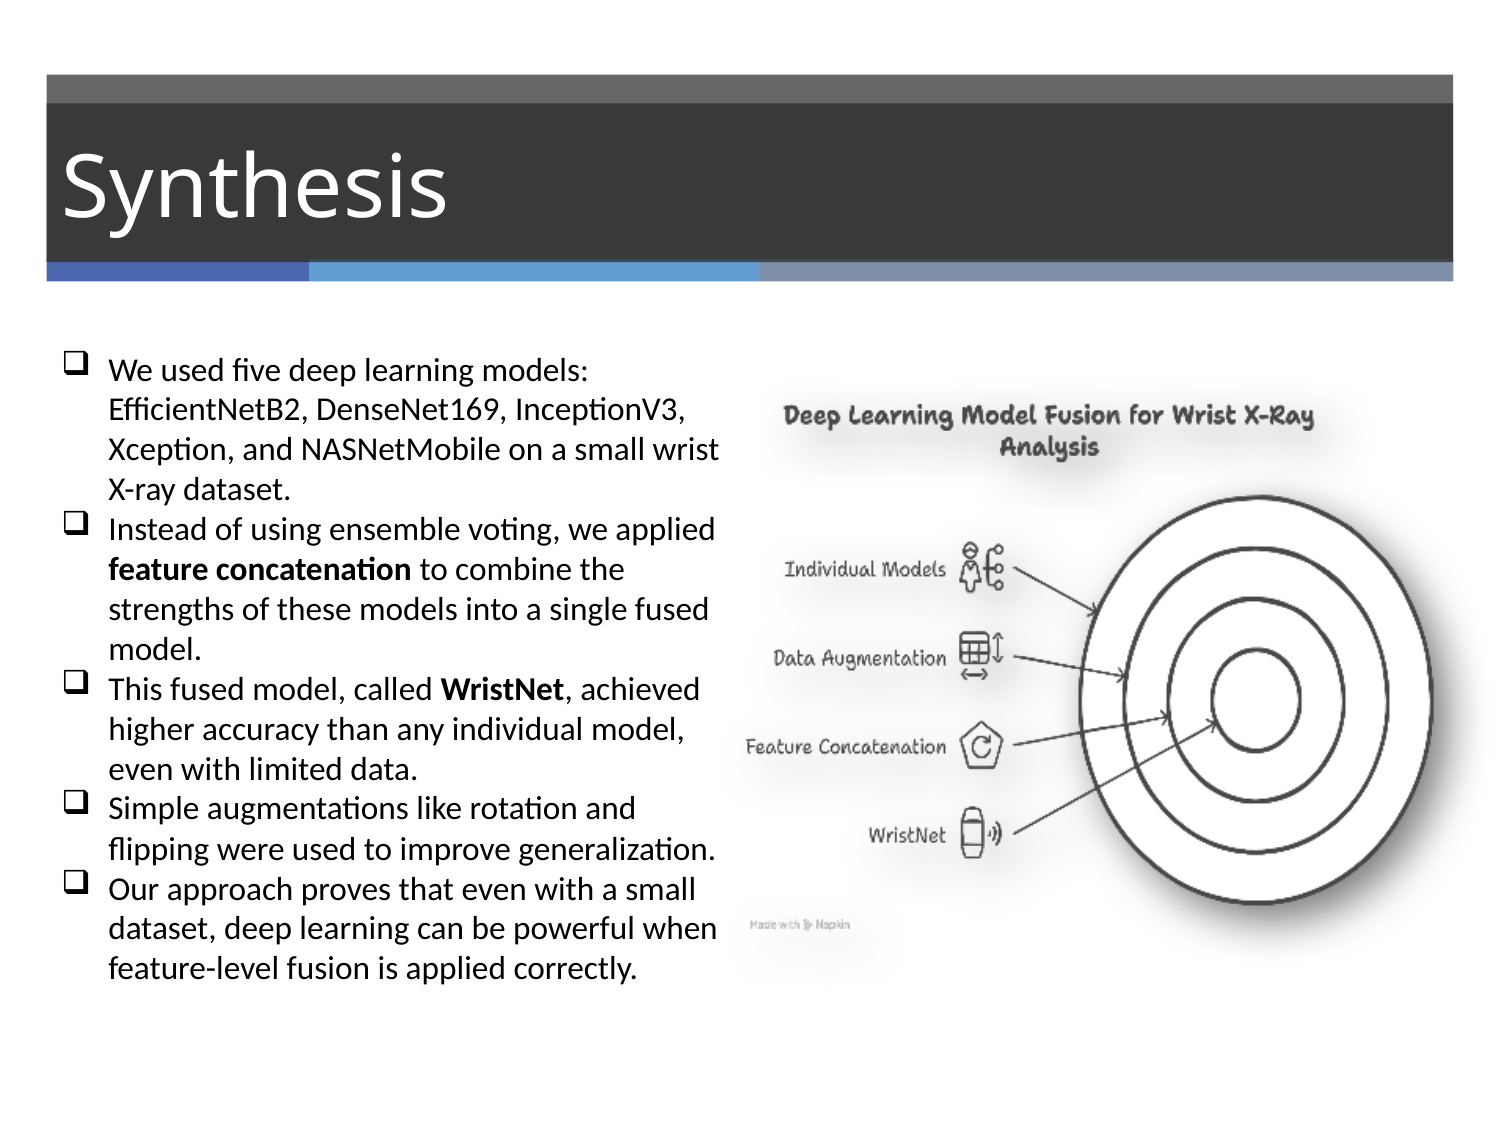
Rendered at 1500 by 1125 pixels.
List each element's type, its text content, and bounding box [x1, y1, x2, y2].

text_box We used five deep learning models: EfficientNetB2, DenseNet169, InceptionV3, Xception, and NASNetMobile on a small wrist X-ray dataset. Instead of using ensemble voting, we applied feature concatenation to combine the strengths of these models into a single fused model. This fused model, called WristNet, achieved higher accuracy than any individual model, even with limited data. Simple augmentations like rotation and flipping were used to improve generalization. Our approach proves that even with a small dataset, deep learning can be powerful when feature-level fusion is applied correctly. [46, 340, 736, 1114]
picture [729, 383, 1454, 954]
text_box Synthesis [46, 103, 1454, 263]
